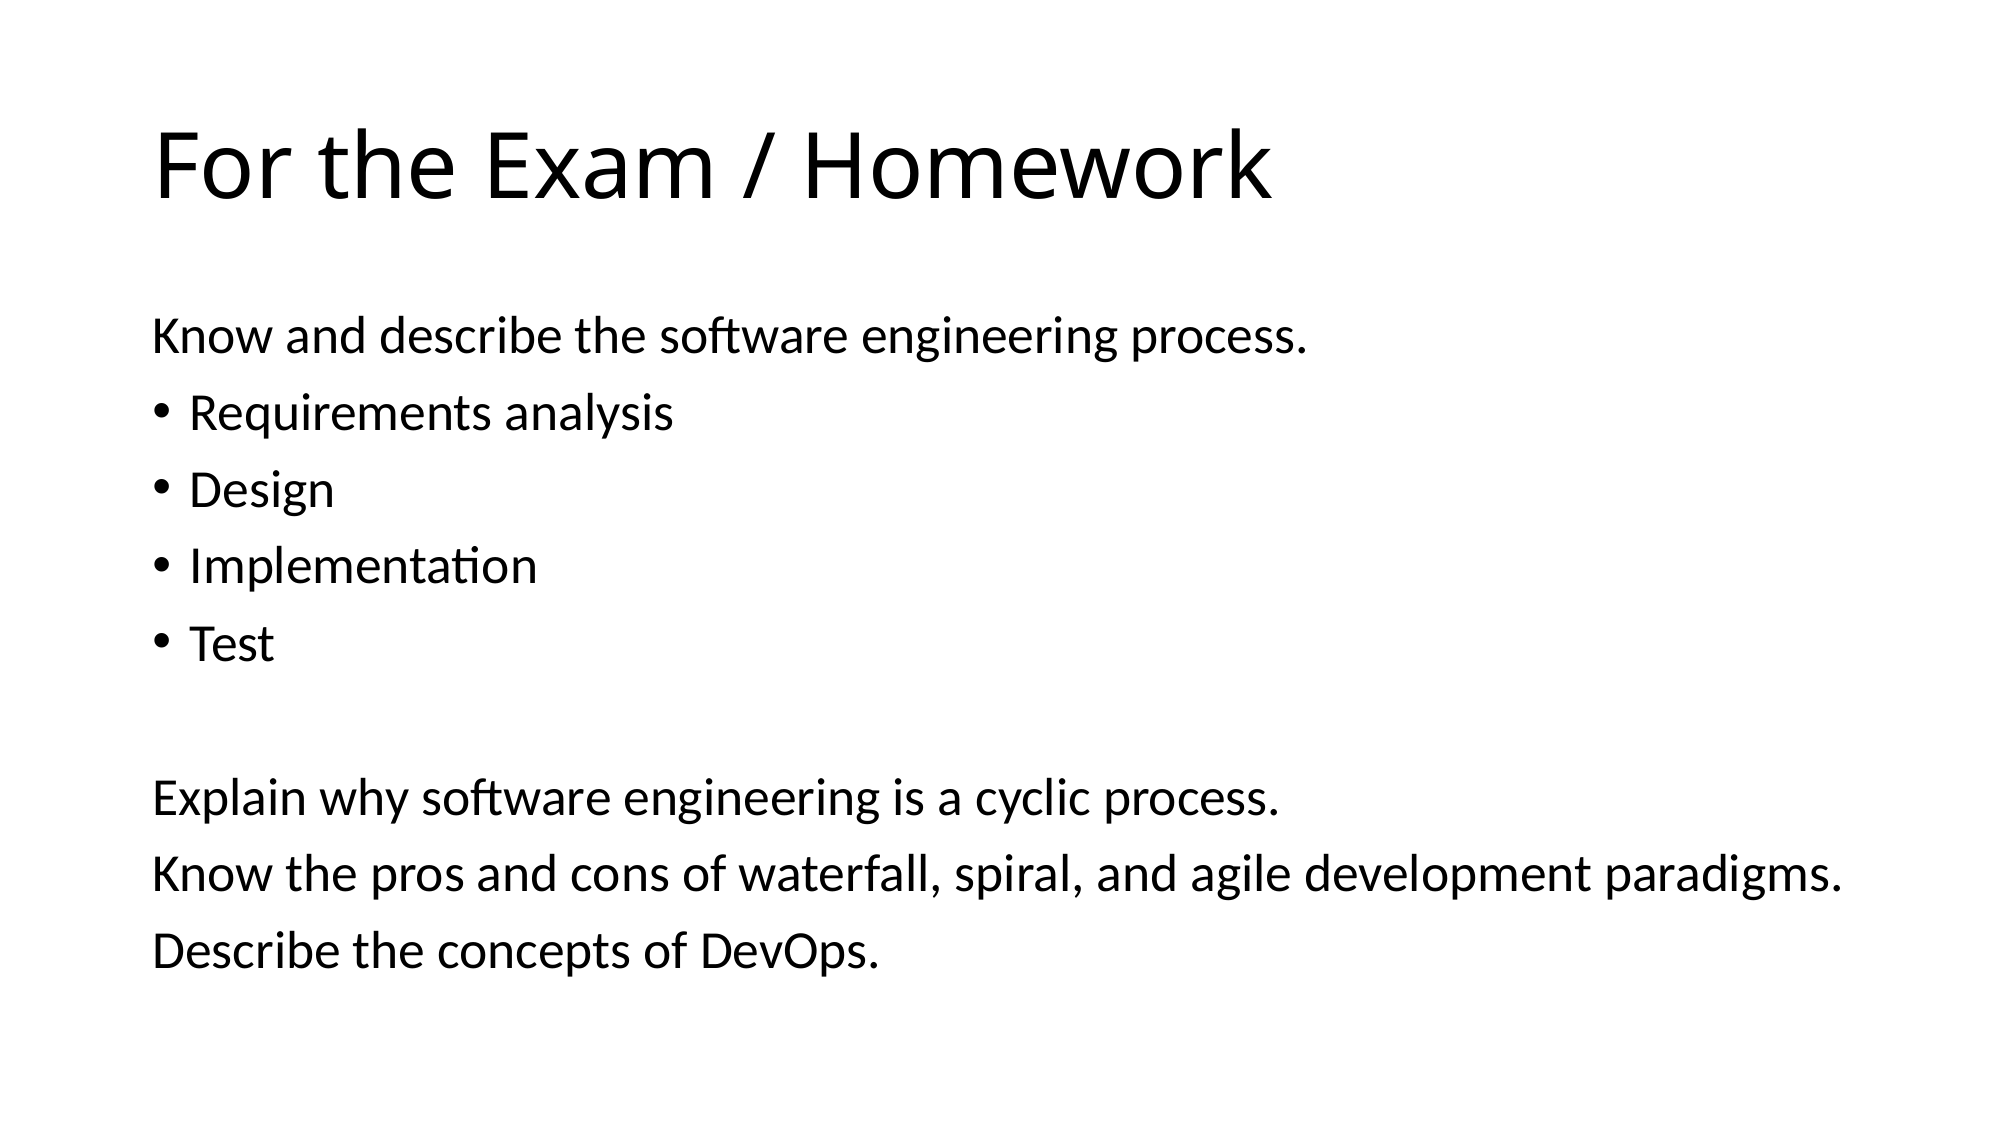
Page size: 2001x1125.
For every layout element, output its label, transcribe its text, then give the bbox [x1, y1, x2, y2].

list Know and describe the software engineering process. Requirements analysis Design Implementation Test Explain why software engineering is a cyclic process. Know the pros and cons of waterfall, spiral, and agile development paradigms. Describe the concepts of DevOps. [137, 299, 1863, 1014]
title For the Exam / Homework [137, 59, 1863, 278]
